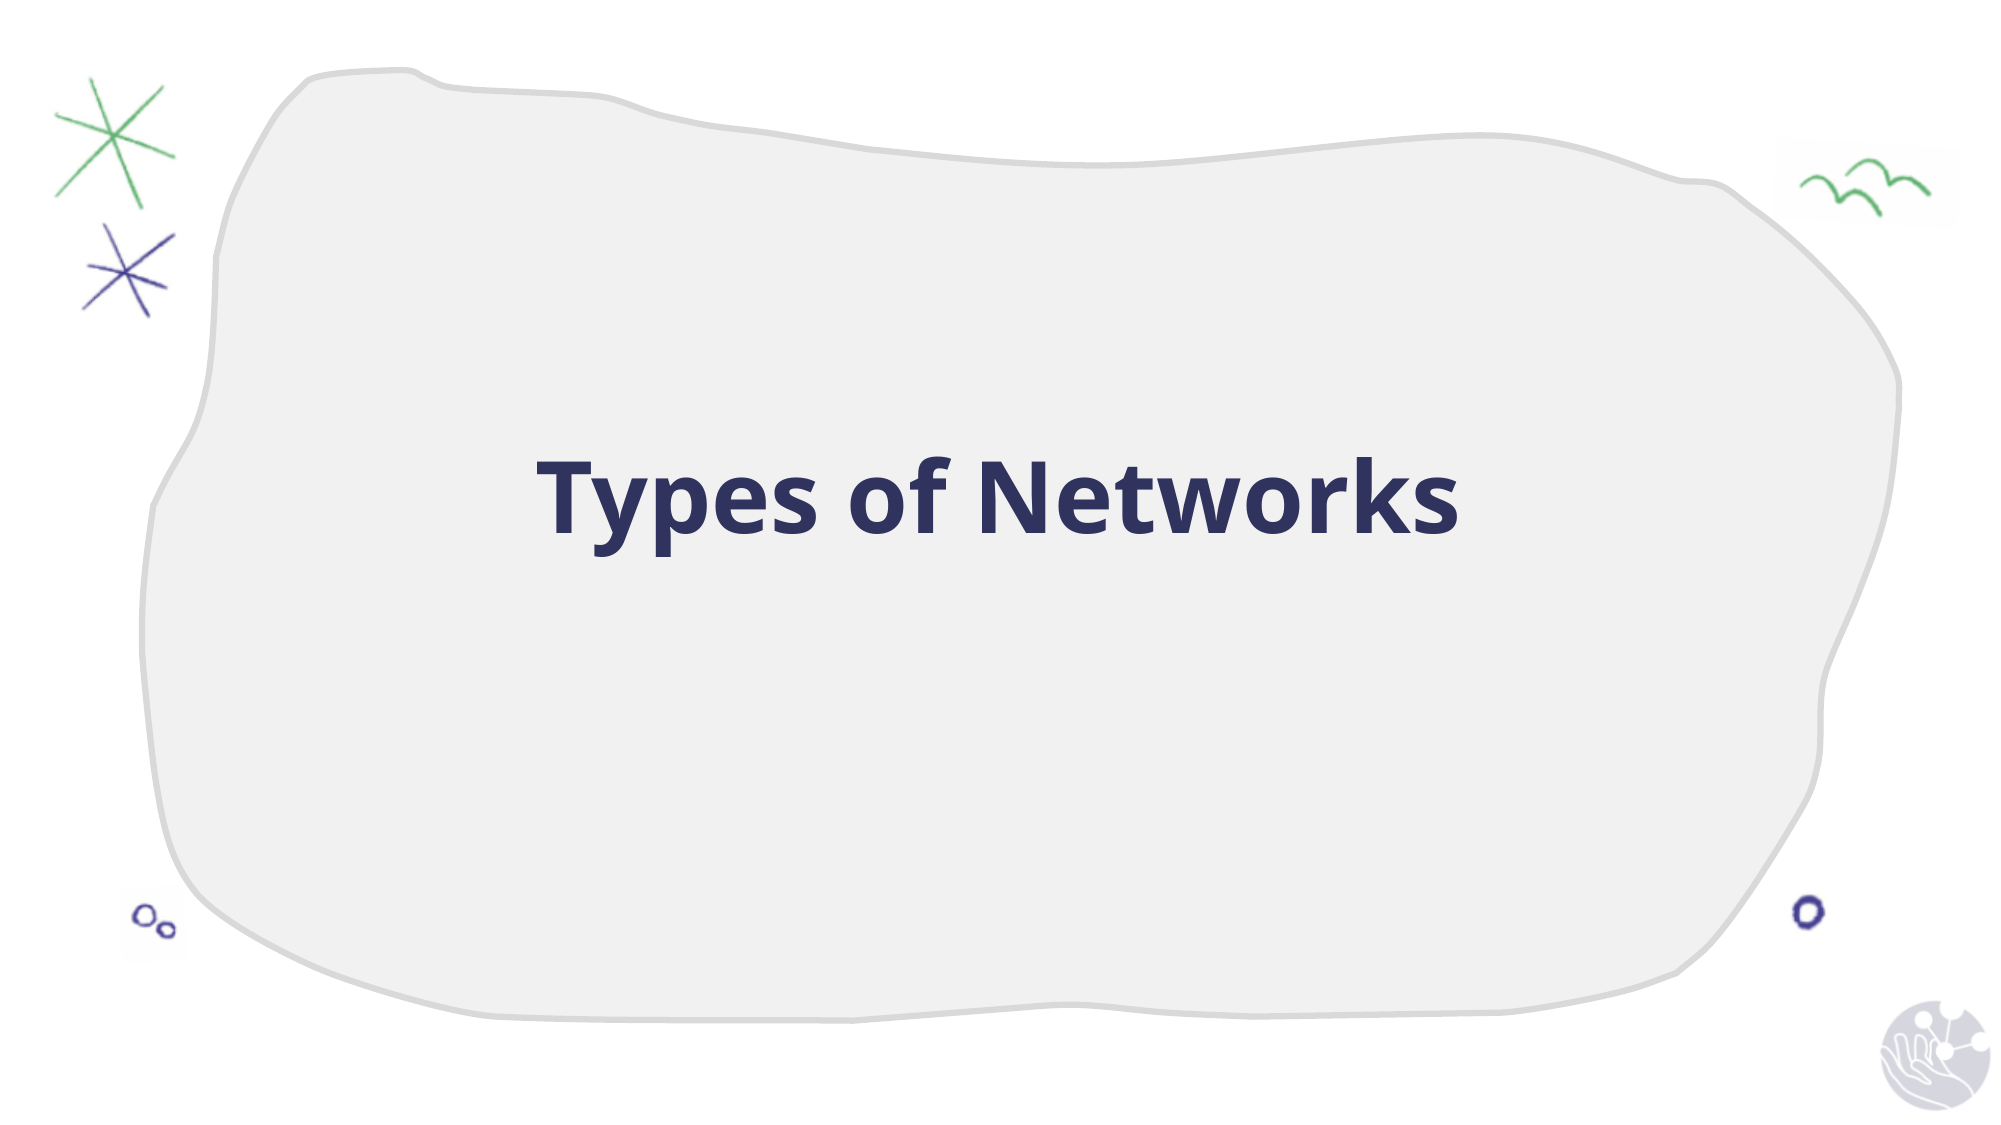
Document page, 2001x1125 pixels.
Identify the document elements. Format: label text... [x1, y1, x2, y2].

picture [1782, 881, 1840, 940]
title Types of Networks [136, 280, 1862, 563]
picture [1866, 989, 1998, 1123]
picture [1773, 138, 1960, 228]
picture [23, 45, 202, 322]
picture [119, 886, 187, 962]
